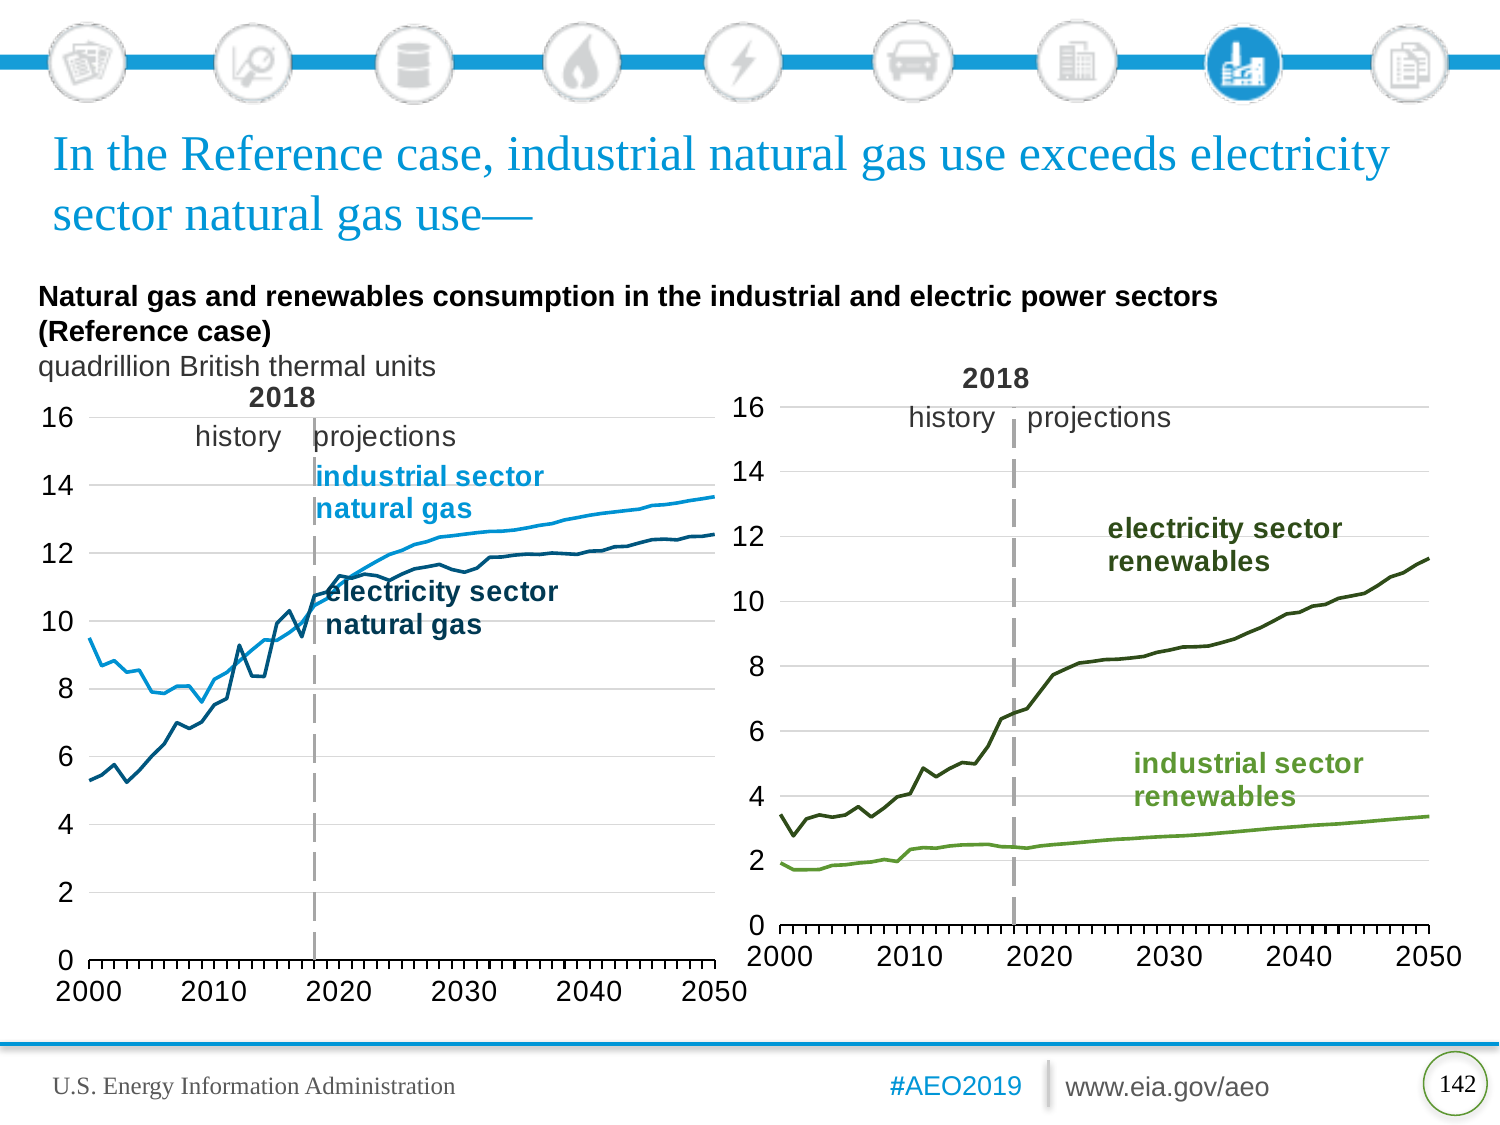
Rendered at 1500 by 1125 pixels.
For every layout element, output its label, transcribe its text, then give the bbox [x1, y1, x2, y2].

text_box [46, 9, 1457, 115]
slide_number 142 [1415, 1053, 1500, 1113]
chart [0, 351, 1464, 1015]
picture [37, 10, 46, 111]
title In the Reference case, industrial natural gas use exceeds electricity sector natural gas use— [38, 123, 1466, 248]
text_box Natural gas and renewables consumption in the industrial and electric power sectors (Reference case) quadrillion British thermal units [38, 277, 1226, 352]
